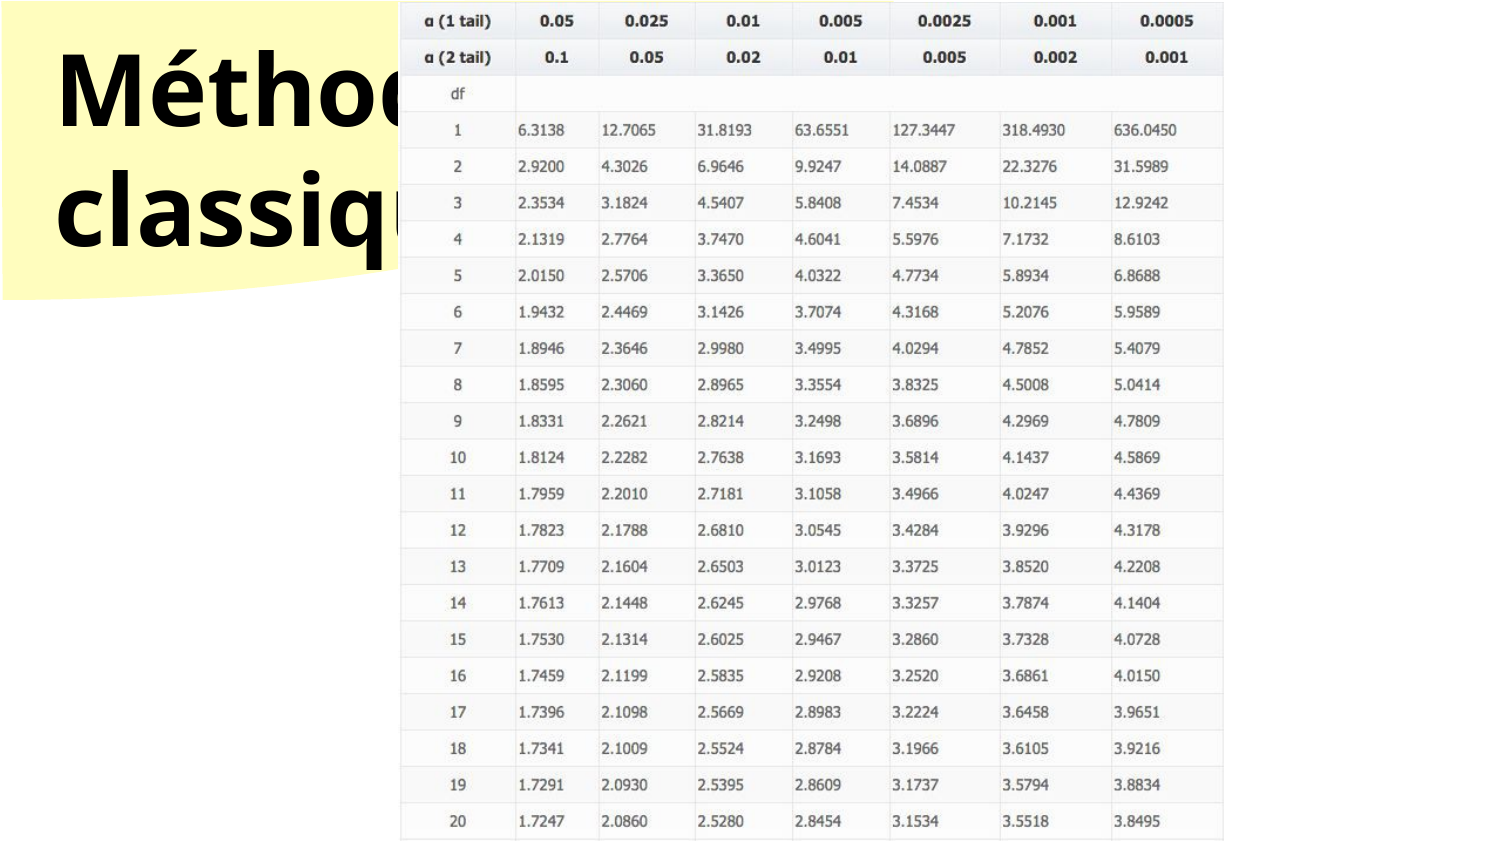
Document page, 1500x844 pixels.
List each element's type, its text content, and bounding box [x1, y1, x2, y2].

text_box [1, 1, 399, 300]
picture [398, 2, 1225, 841]
title Méthode classique [52, 24, 393, 270]
